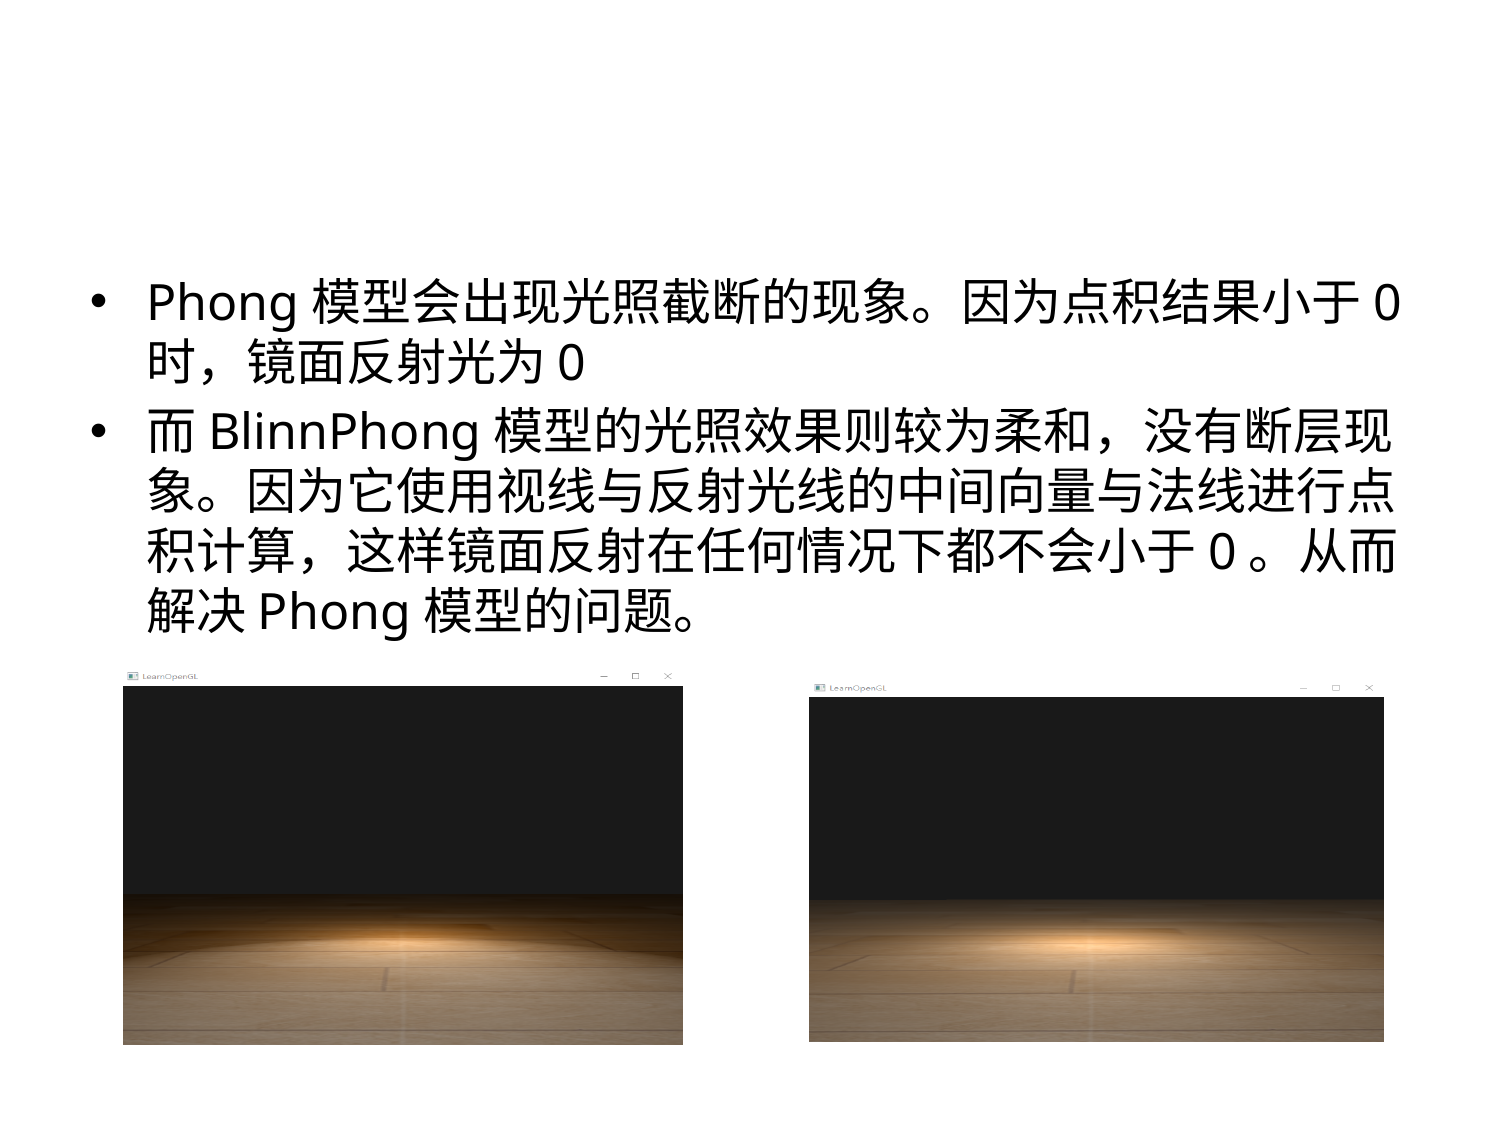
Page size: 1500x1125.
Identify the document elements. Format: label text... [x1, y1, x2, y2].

list Phong模型会出现光照截断的现象。因为点积结果小于0时，镜面反射光为0 而BlinnPhong模型的光照效果则较为柔和，没有断层现象。因为它使用视线与反射光线的中间向量与法线进行点积计算，这样镜面反射在任何情况下都不会小于0。从而解决Phong模型的问题。 [74, 262, 1426, 1006]
picture [123, 668, 683, 1046]
picture [808, 680, 1384, 1042]
